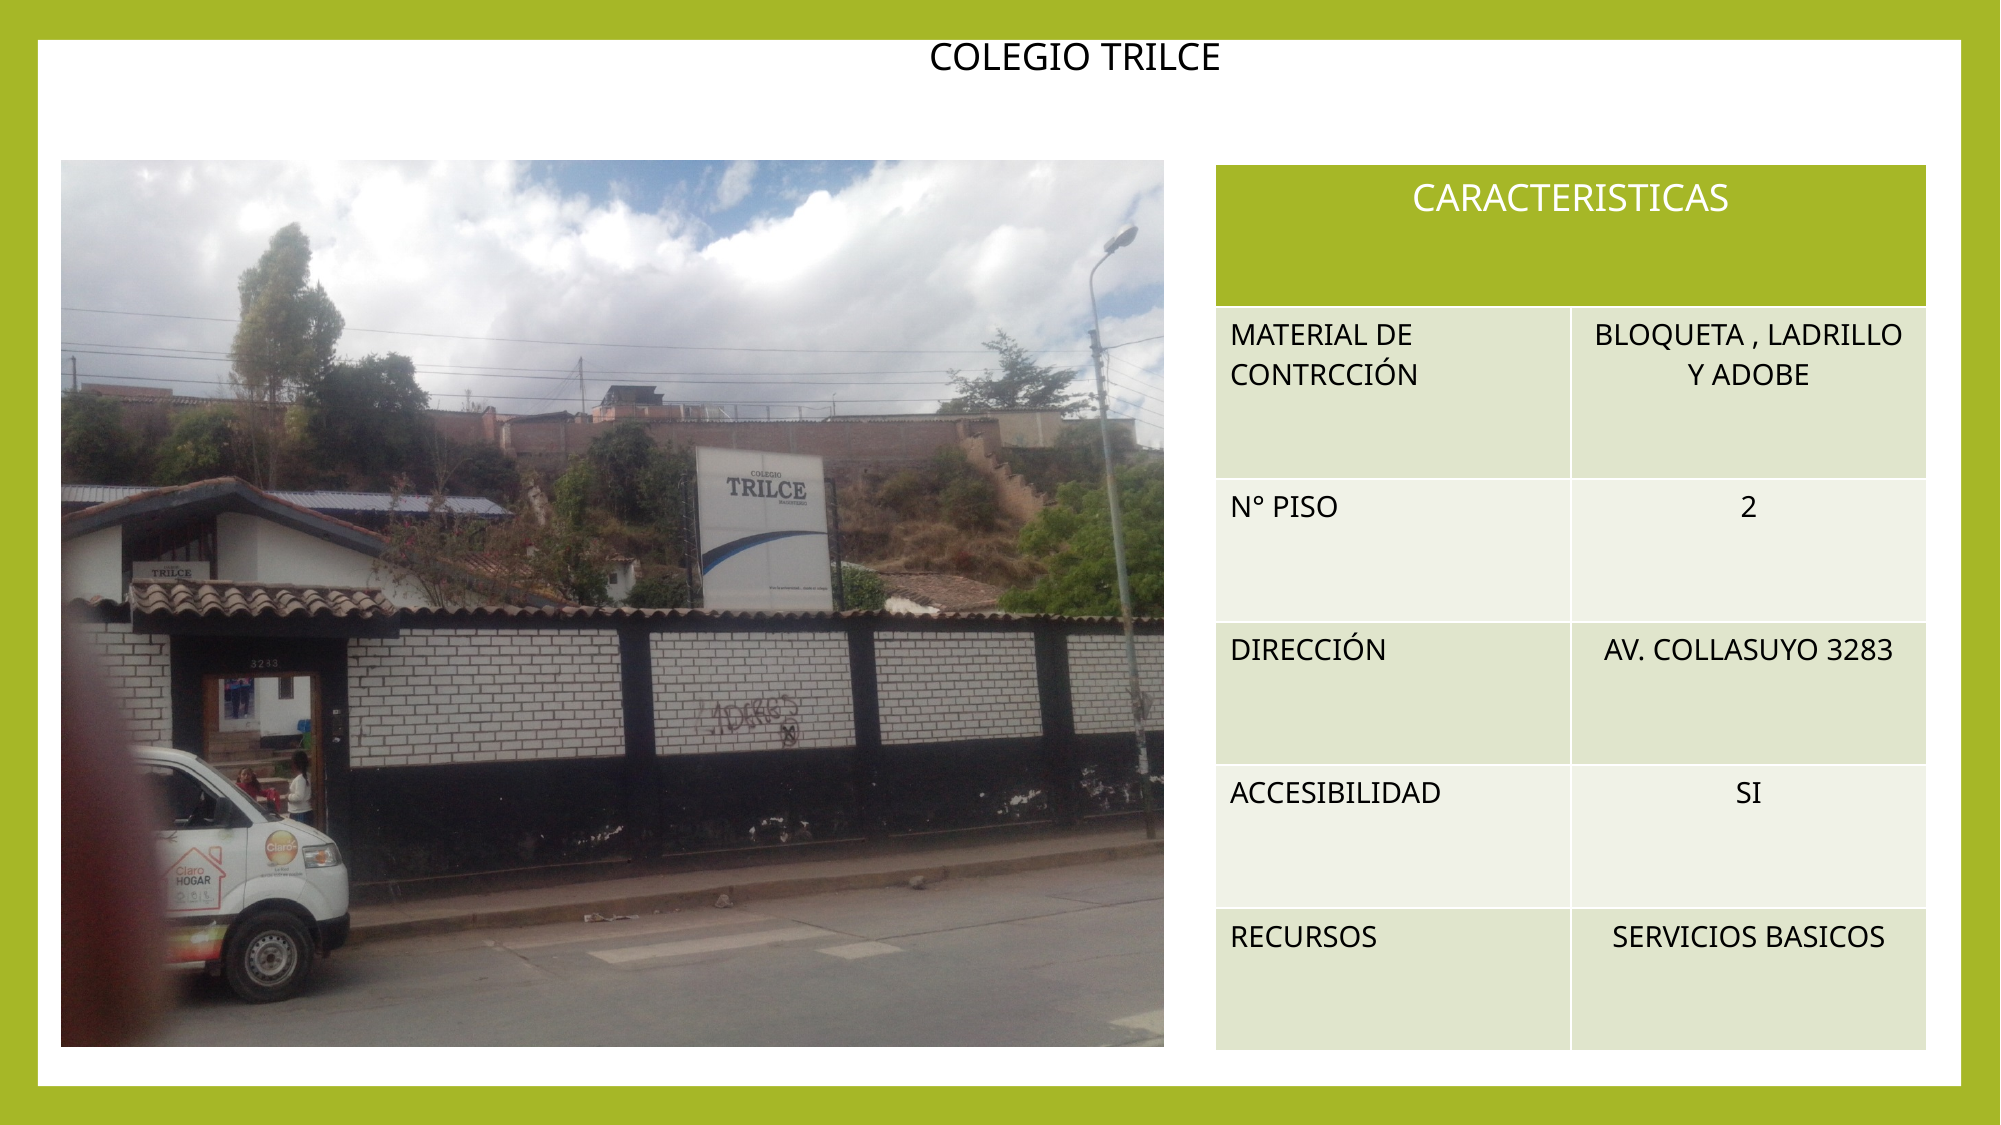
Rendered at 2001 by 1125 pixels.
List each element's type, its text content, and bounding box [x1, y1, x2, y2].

text_box COLEGIO TRILCE [494, 25, 1657, 86]
table_cell 2 [1572, 480, 1926, 621]
table_cell MATERIAL DE CONTRCCIÓN [1216, 308, 1570, 478]
table_header CARACTERISTICAS [1216, 165, 1926, 306]
table_cell ACCESIBILIDAD [1216, 766, 1570, 907]
picture [61, 160, 1164, 1048]
table_cell SERVICIOS BASICOS [1572, 909, 1926, 1050]
table_cell N° PISO [1216, 480, 1570, 621]
table_cell BLOQUETA , LADRILLO Y ADOBE [1572, 308, 1926, 478]
table_cell RECURSOS [1216, 909, 1570, 1050]
table_cell AV. COLLASUYO 3283 [1572, 623, 1926, 764]
table_cell DIRECCIÓN [1216, 623, 1570, 764]
table_cell SI [1572, 766, 1926, 907]
